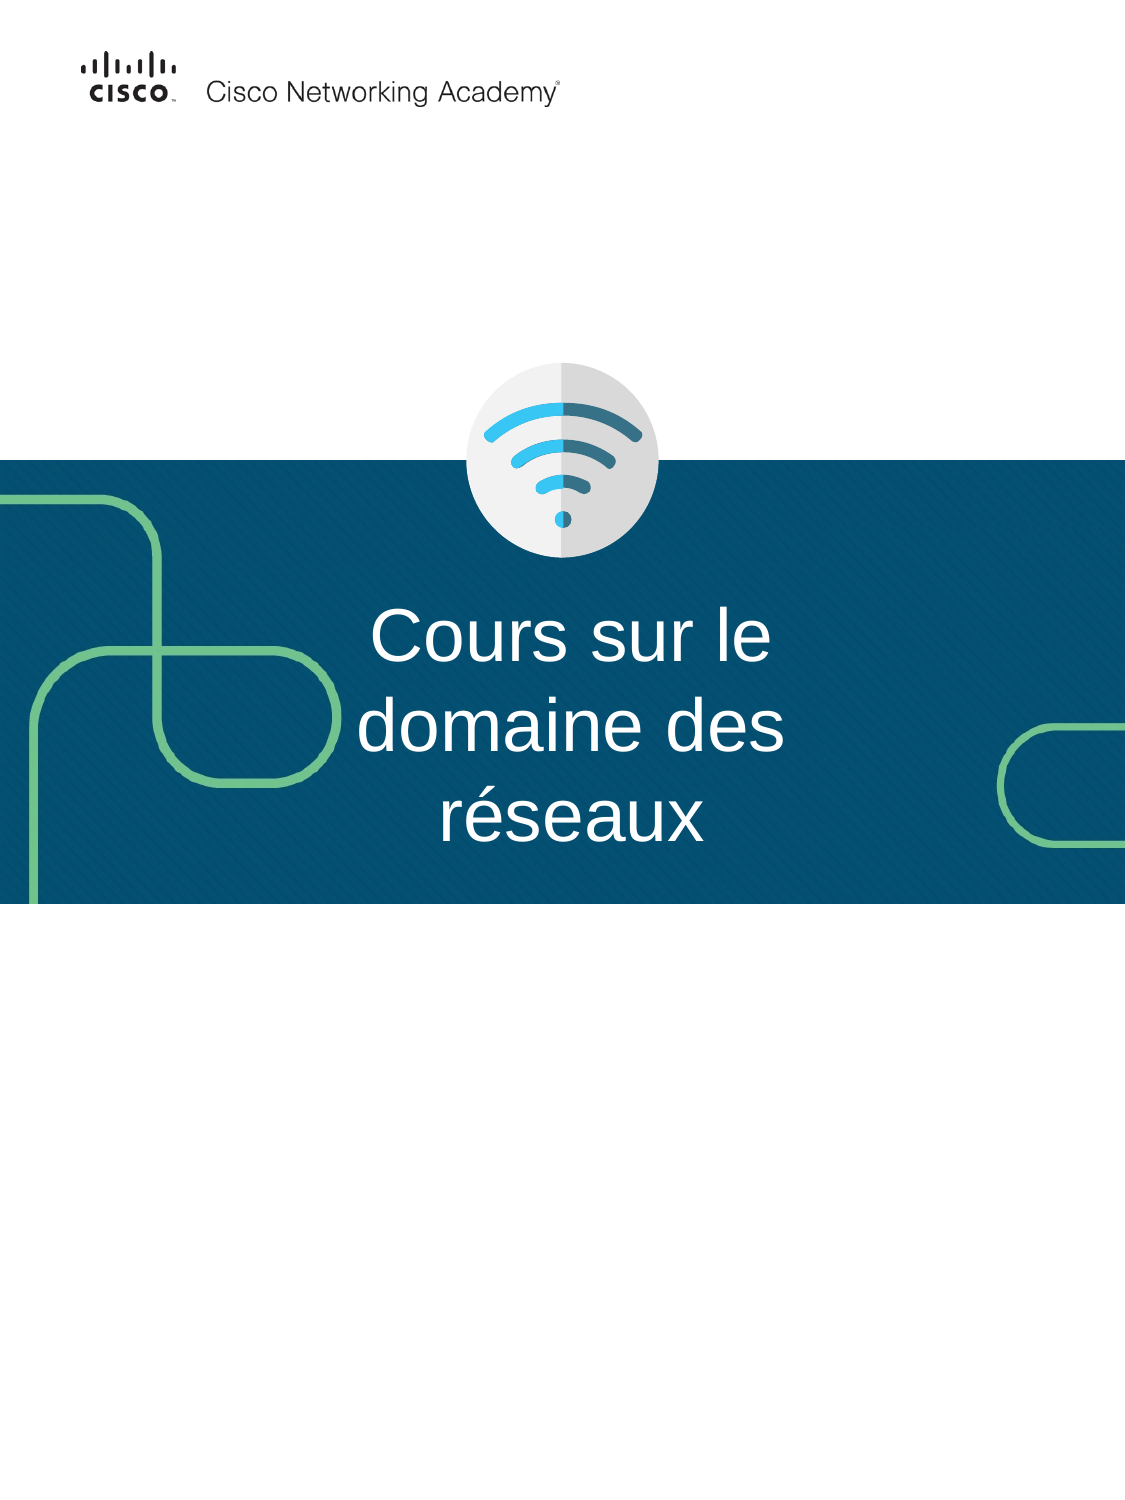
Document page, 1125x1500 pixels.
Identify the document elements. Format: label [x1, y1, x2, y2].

text_box [0, 459, 1125, 904]
text_box [463, 362, 662, 558]
picture [81, 51, 560, 107]
